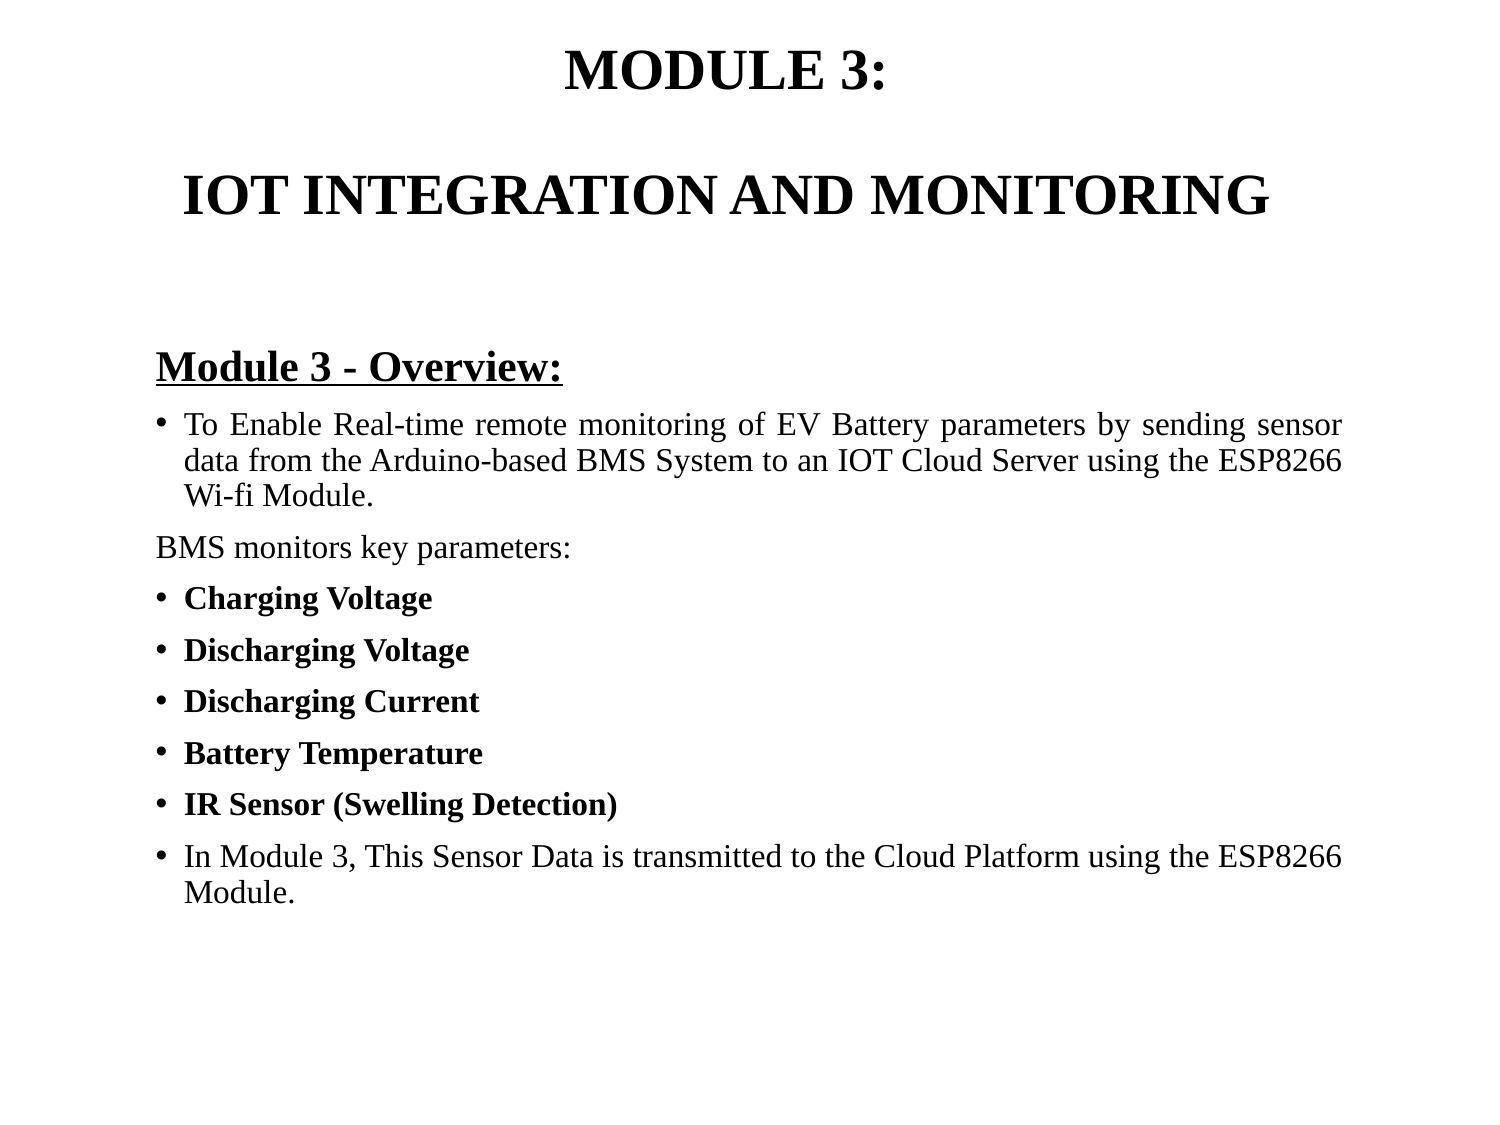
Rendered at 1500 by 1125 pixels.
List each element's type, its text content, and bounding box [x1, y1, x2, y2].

title MODULE 3: IOT INTEGRATION AND MONITORING [117, 29, 1336, 237]
list Module 3 - Overview: To Enable Real-time remote monitoring of EV Battery parameters by sending sensor data from the Arduino-based BMS System to an IOT Cloud Server using the ESP8266 Wi-fi Module. BMS monitors key parameters: Charging Voltage Discharging Voltage Discharging Current Battery Temperature IR Sensor (Swelling Detection) In Module 3, This Sensor Data is transmitted to the Cloud Platform using the ESP8266 Module. [140, 336, 1360, 1125]
